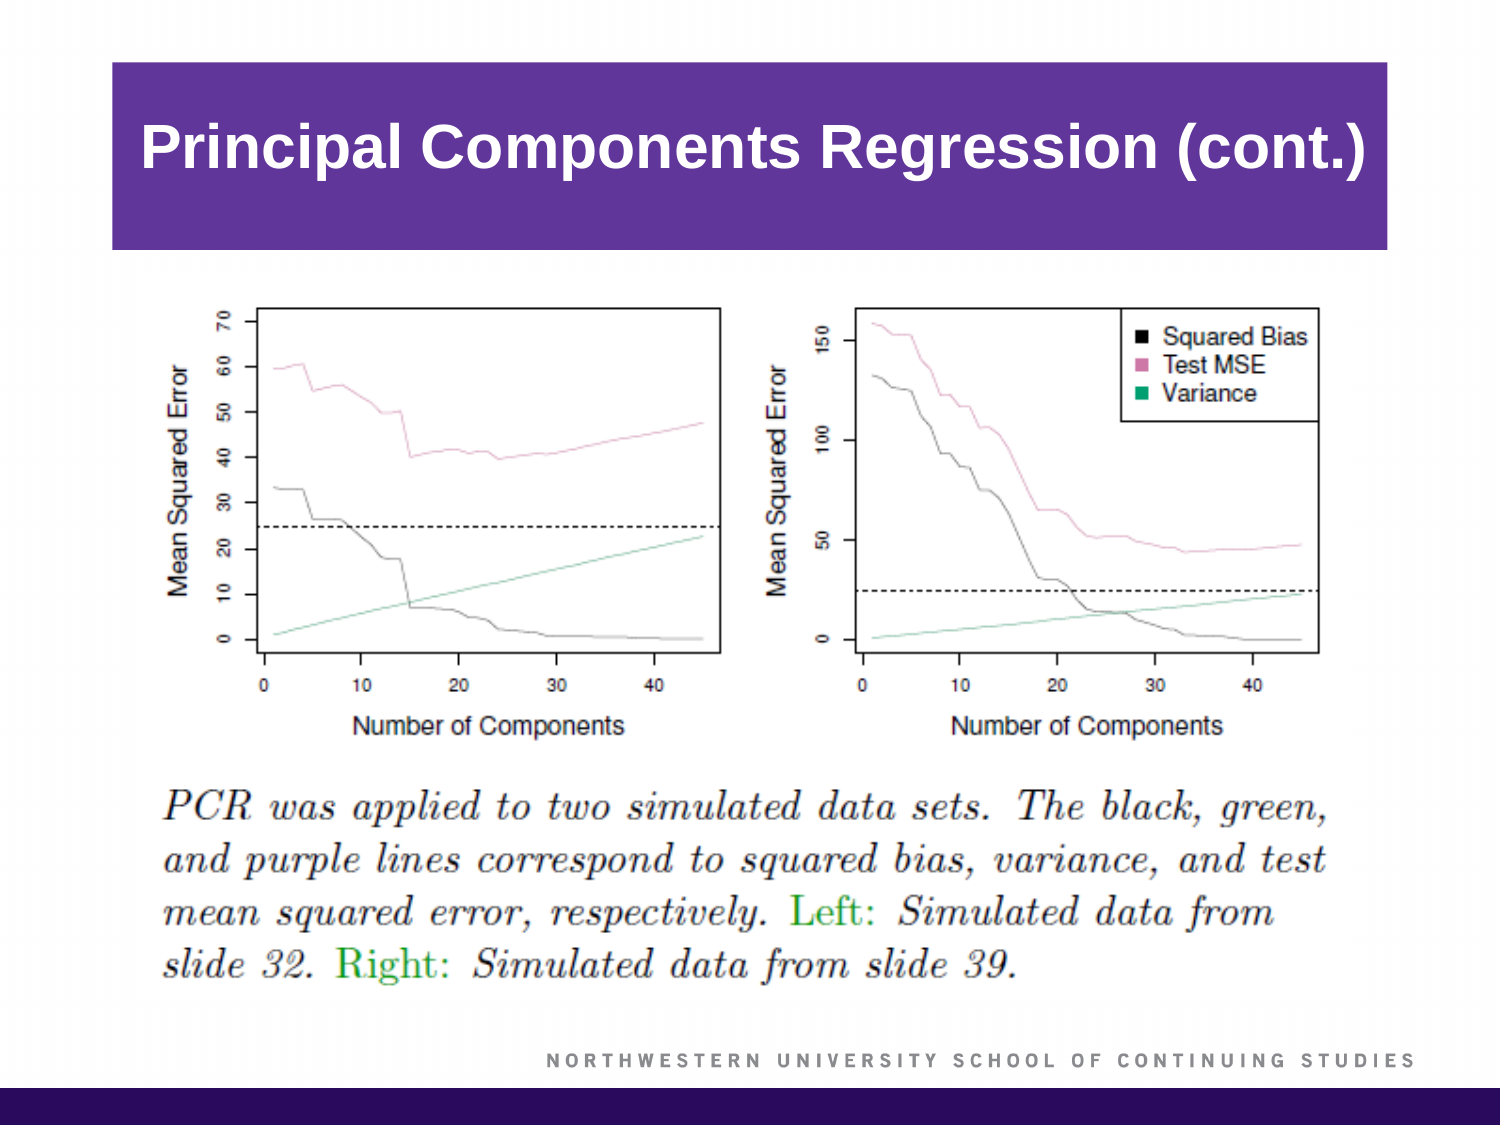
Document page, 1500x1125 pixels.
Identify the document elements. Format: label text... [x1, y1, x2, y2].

title Principal Components Regression (cont.) [125, 50, 1400, 238]
picture [0, 0, 1500, 1125]
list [140, 274, 1354, 998]
